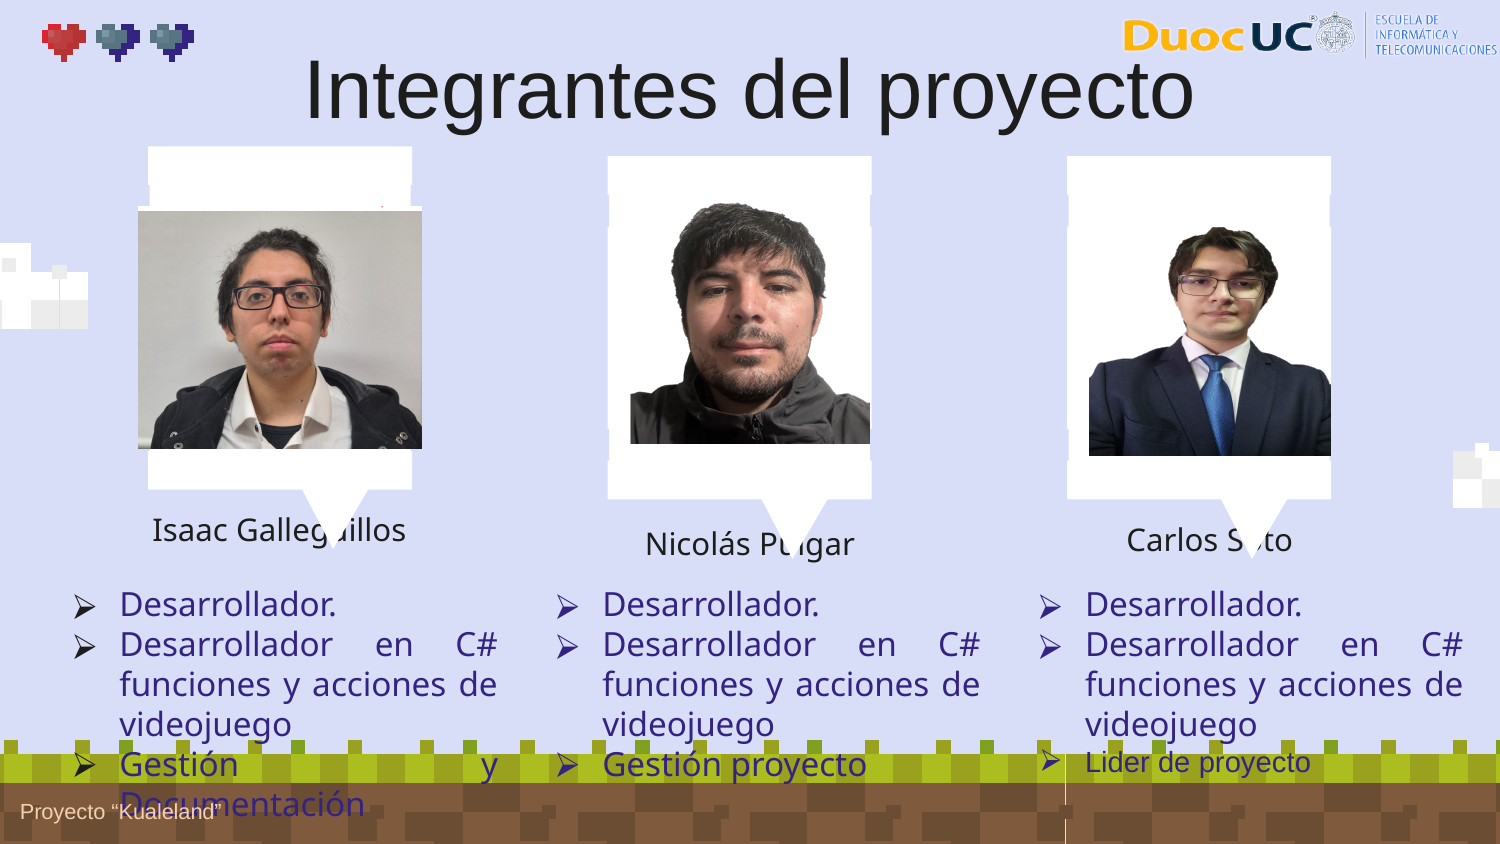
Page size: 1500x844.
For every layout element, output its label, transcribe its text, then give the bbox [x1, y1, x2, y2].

picture [1105, 0, 1500, 86]
subtitle Nicolás Pulgar [578, 504, 922, 581]
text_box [108, 184, 453, 452]
picture [137, 206, 422, 449]
picture [629, 193, 871, 444]
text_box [1026, 194, 1372, 461]
subtitle Isaac Galleguillos [72, 491, 487, 567]
text_box Desarrollador. Desarrollador en C# funciones y acciones de videojuego Lider de proyecto [1038, 583, 1465, 747]
text_box Desarrollador. Desarrollador en C# funciones y acciones de videojuego Gestión proyecto [555, 583, 982, 747]
picture [1089, 213, 1331, 456]
subtitle Carlos Soto [1038, 501, 1382, 577]
text_box Proyecto “Kualeland” [0, 787, 286, 835]
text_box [567, 194, 912, 461]
subtitle Desarrollador. Desarrollador en C# funciones y acciones de videojuego Gestión y Documentación [72, 583, 499, 747]
title Integrantes del proyecto [118, 38, 1382, 133]
